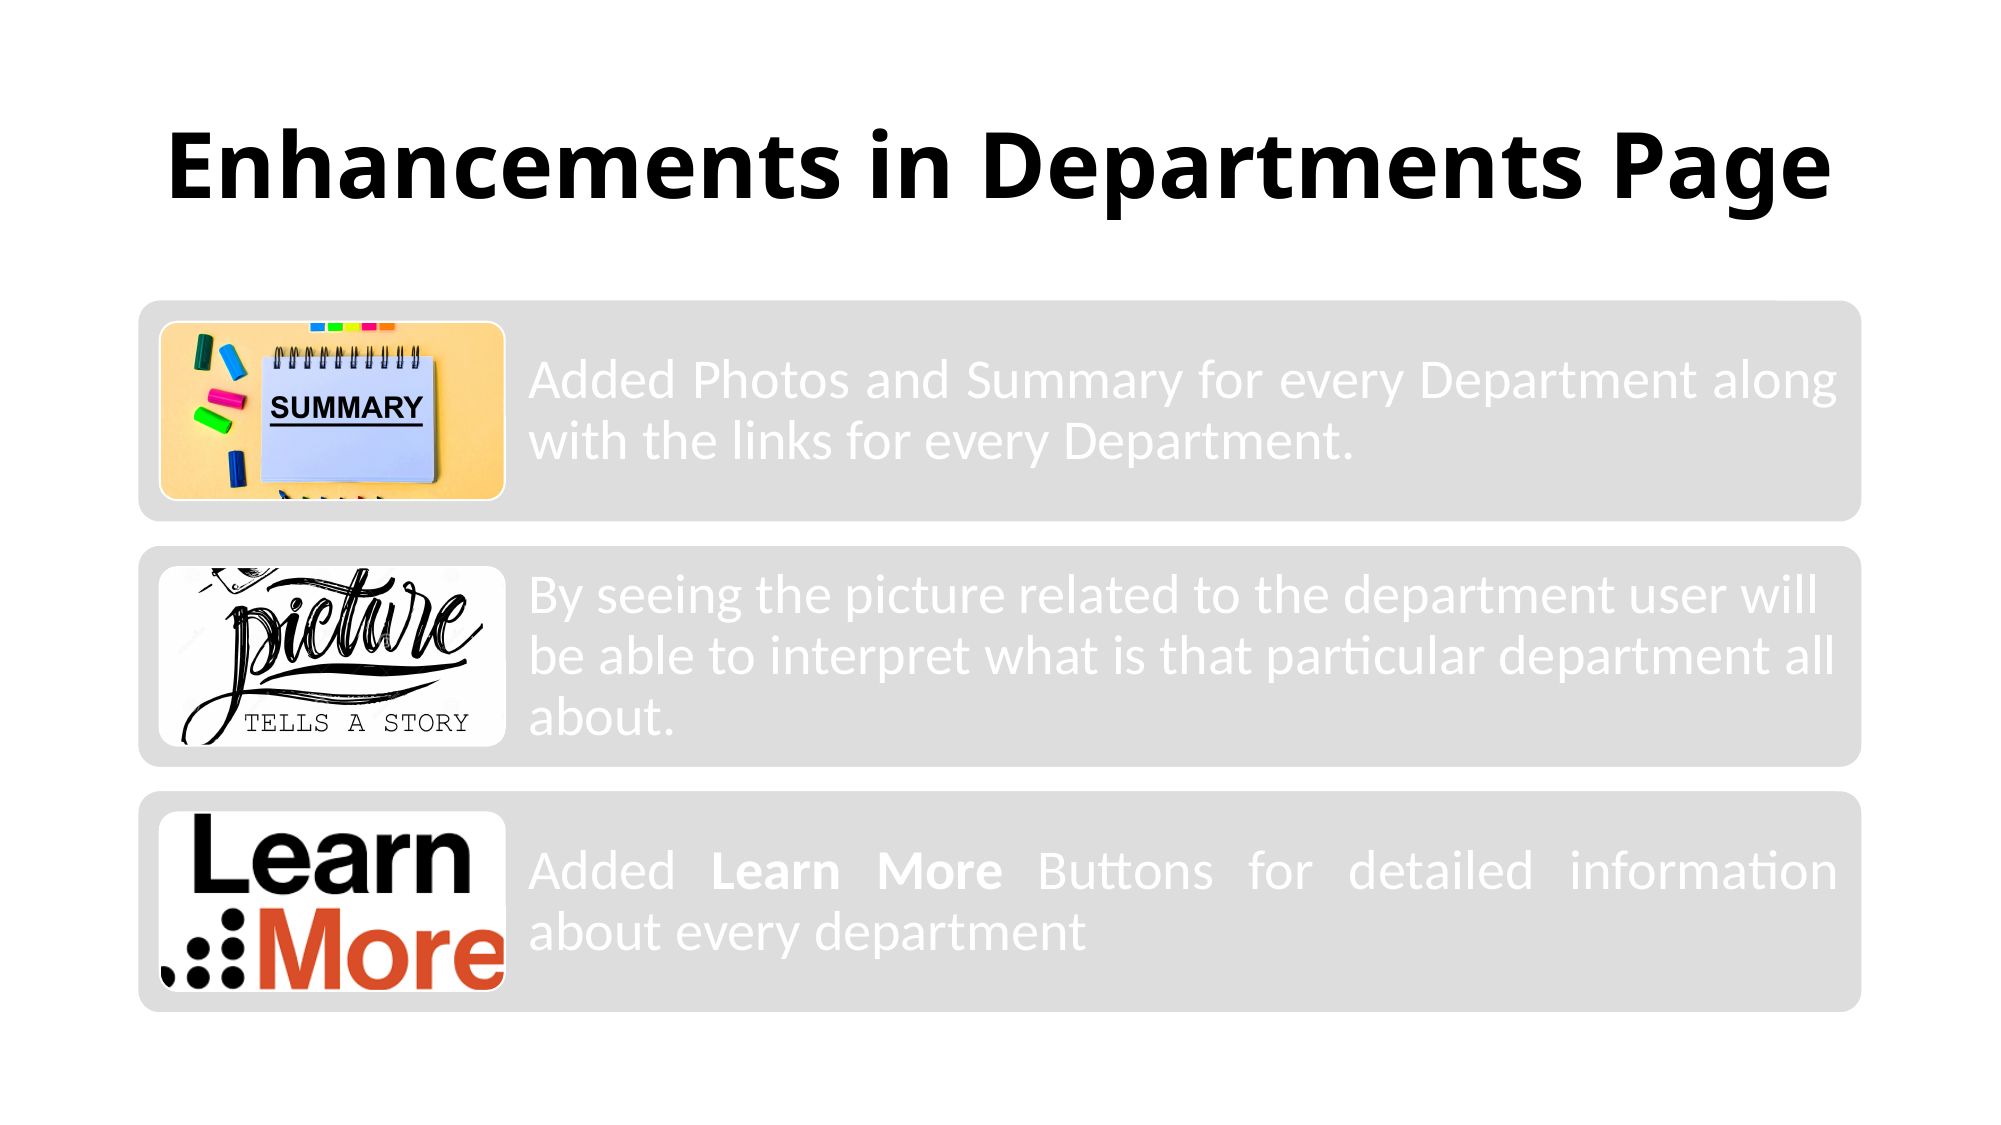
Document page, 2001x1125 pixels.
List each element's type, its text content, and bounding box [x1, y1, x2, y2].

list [137, 299, 1863, 1014]
title Enhancements in Departments Page [137, 59, 1863, 278]
